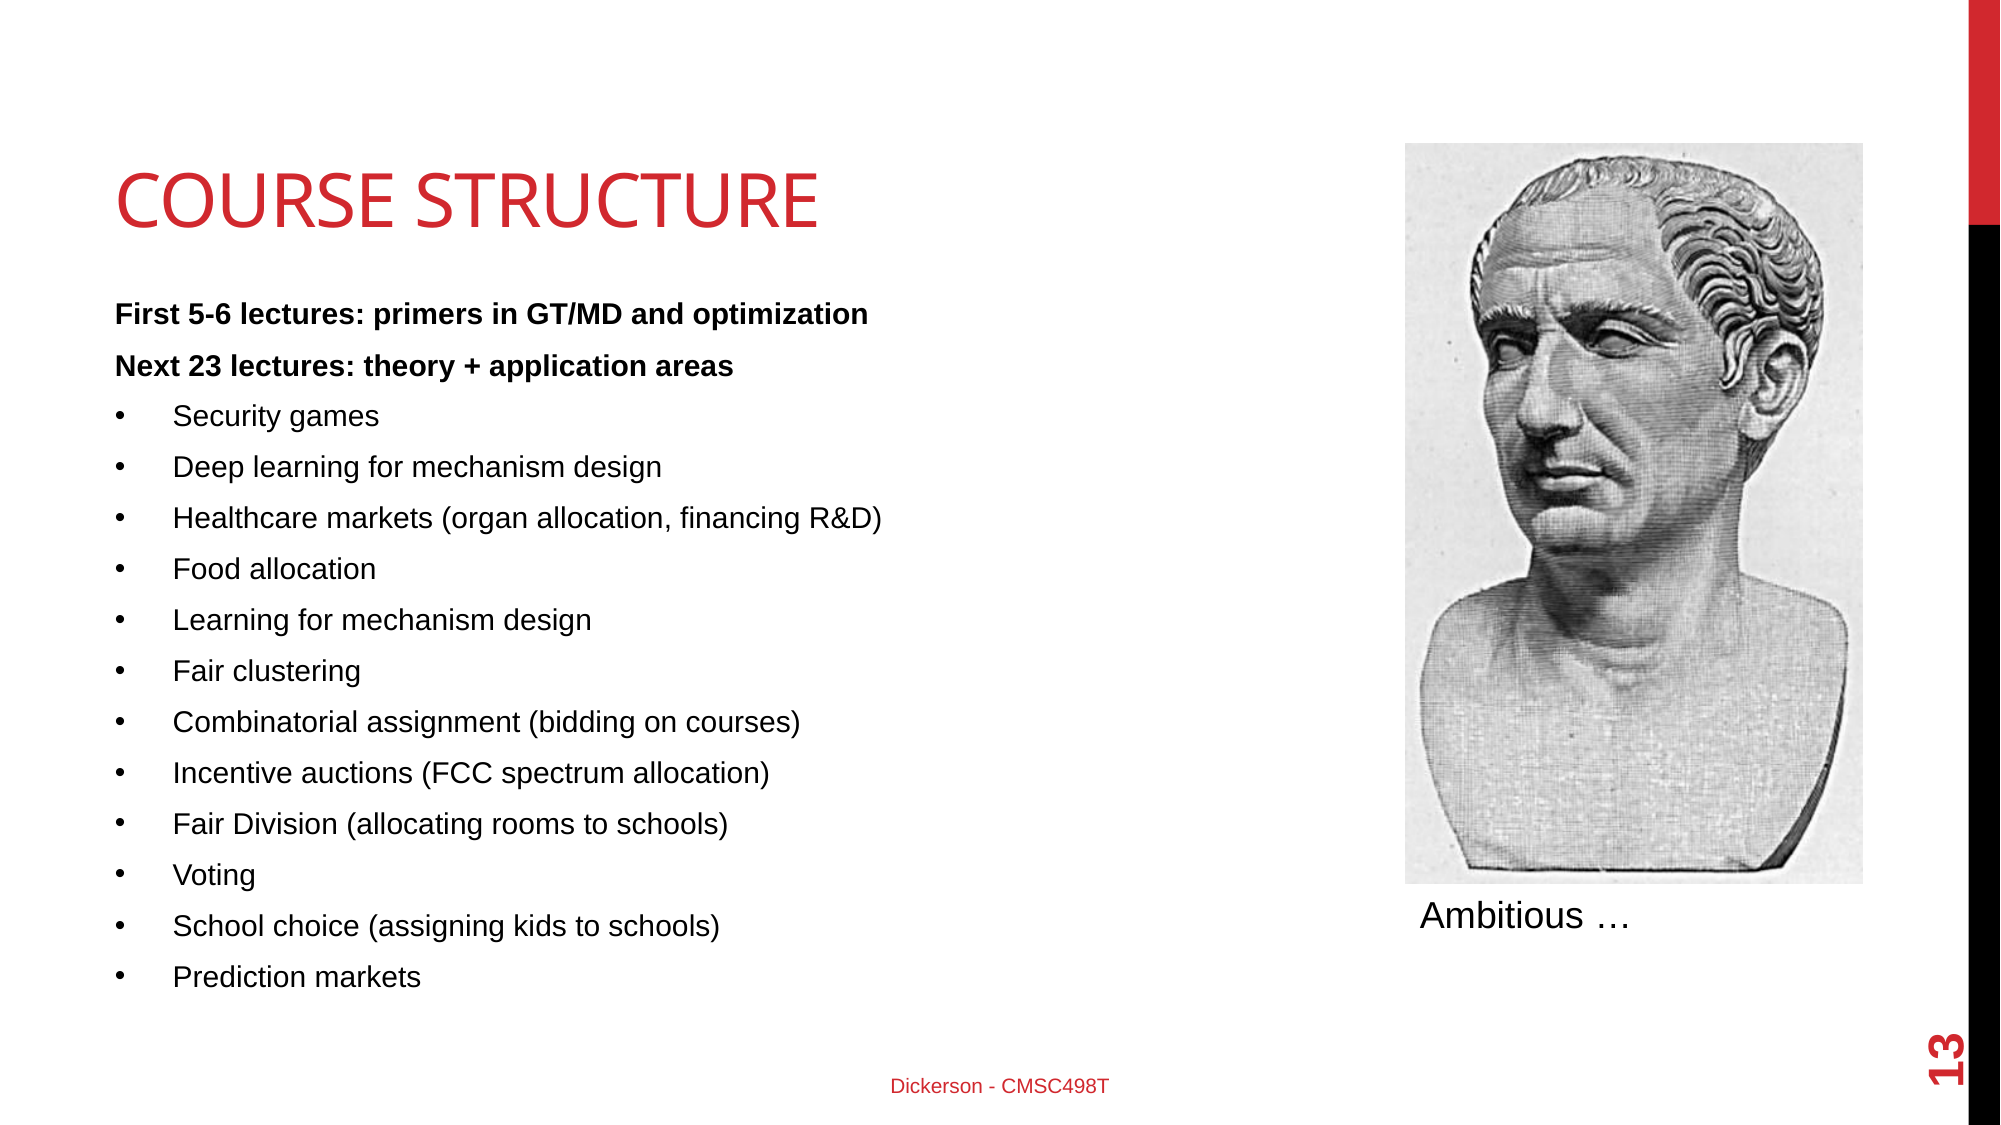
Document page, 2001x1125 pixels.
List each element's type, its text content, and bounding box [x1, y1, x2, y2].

slide_number 13 [1903, 887, 1984, 1104]
list First 5-6 lectures: primers in GT/MD and optimization Next 23 lectures: theory + application areas Security games Deep learning for mechanism design Healthcare markets (organ allocation, financing R&D) Food allocation Learning for mechanism design Fair clustering Combinatorial assignment (bidding on courses) Incentive auctions (FCC spectrum allocation) Fair Division (allocating rooms to schools) Voting School choice (assigning kids to schools) Prediction markets [99, 287, 1767, 1005]
title Course structure [99, 25, 1367, 250]
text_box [1404, 143, 1863, 996]
footer Dickerson - CMSC498T [624, 1065, 1375, 1112]
